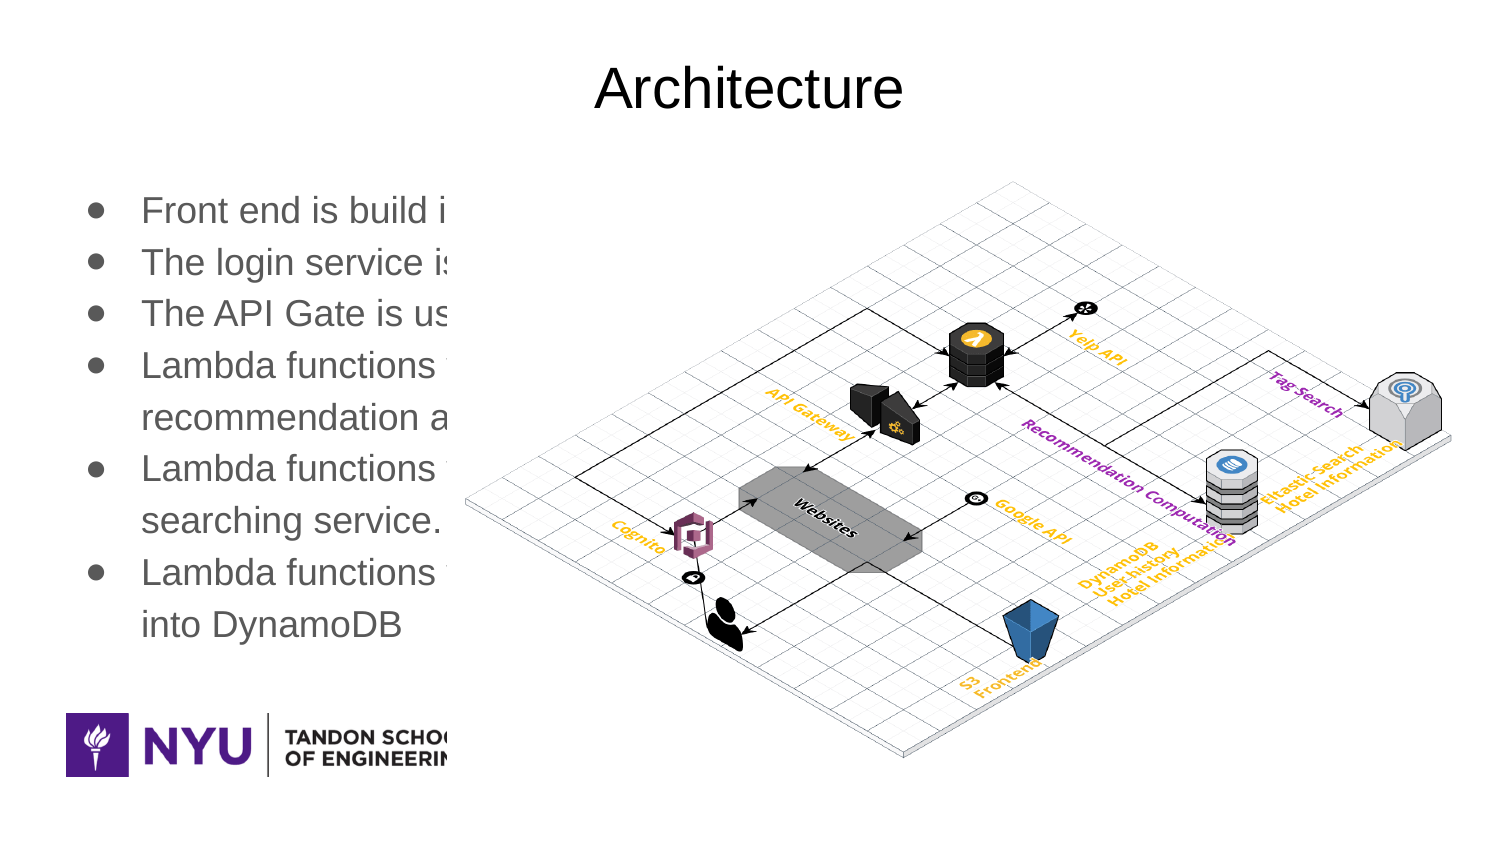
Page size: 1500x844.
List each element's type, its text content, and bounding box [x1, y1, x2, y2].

list Front end is build in React JS, and store in S3. The login service is supported by AWS Coginto. The API Gate is used to connect the front end with the lambda function. Lambda functions will get the hotel data from DynamoDB and process the recommendation algorithms. Lambda functions will get the hotel data from ElasticSearch to provide tag searching service. Lambda functions will record the users’ operation in front end and store them into DynamoDB [51, 164, 445, 653]
title Architecture [51, 35, 1449, 130]
picture [51, 163, 1470, 811]
